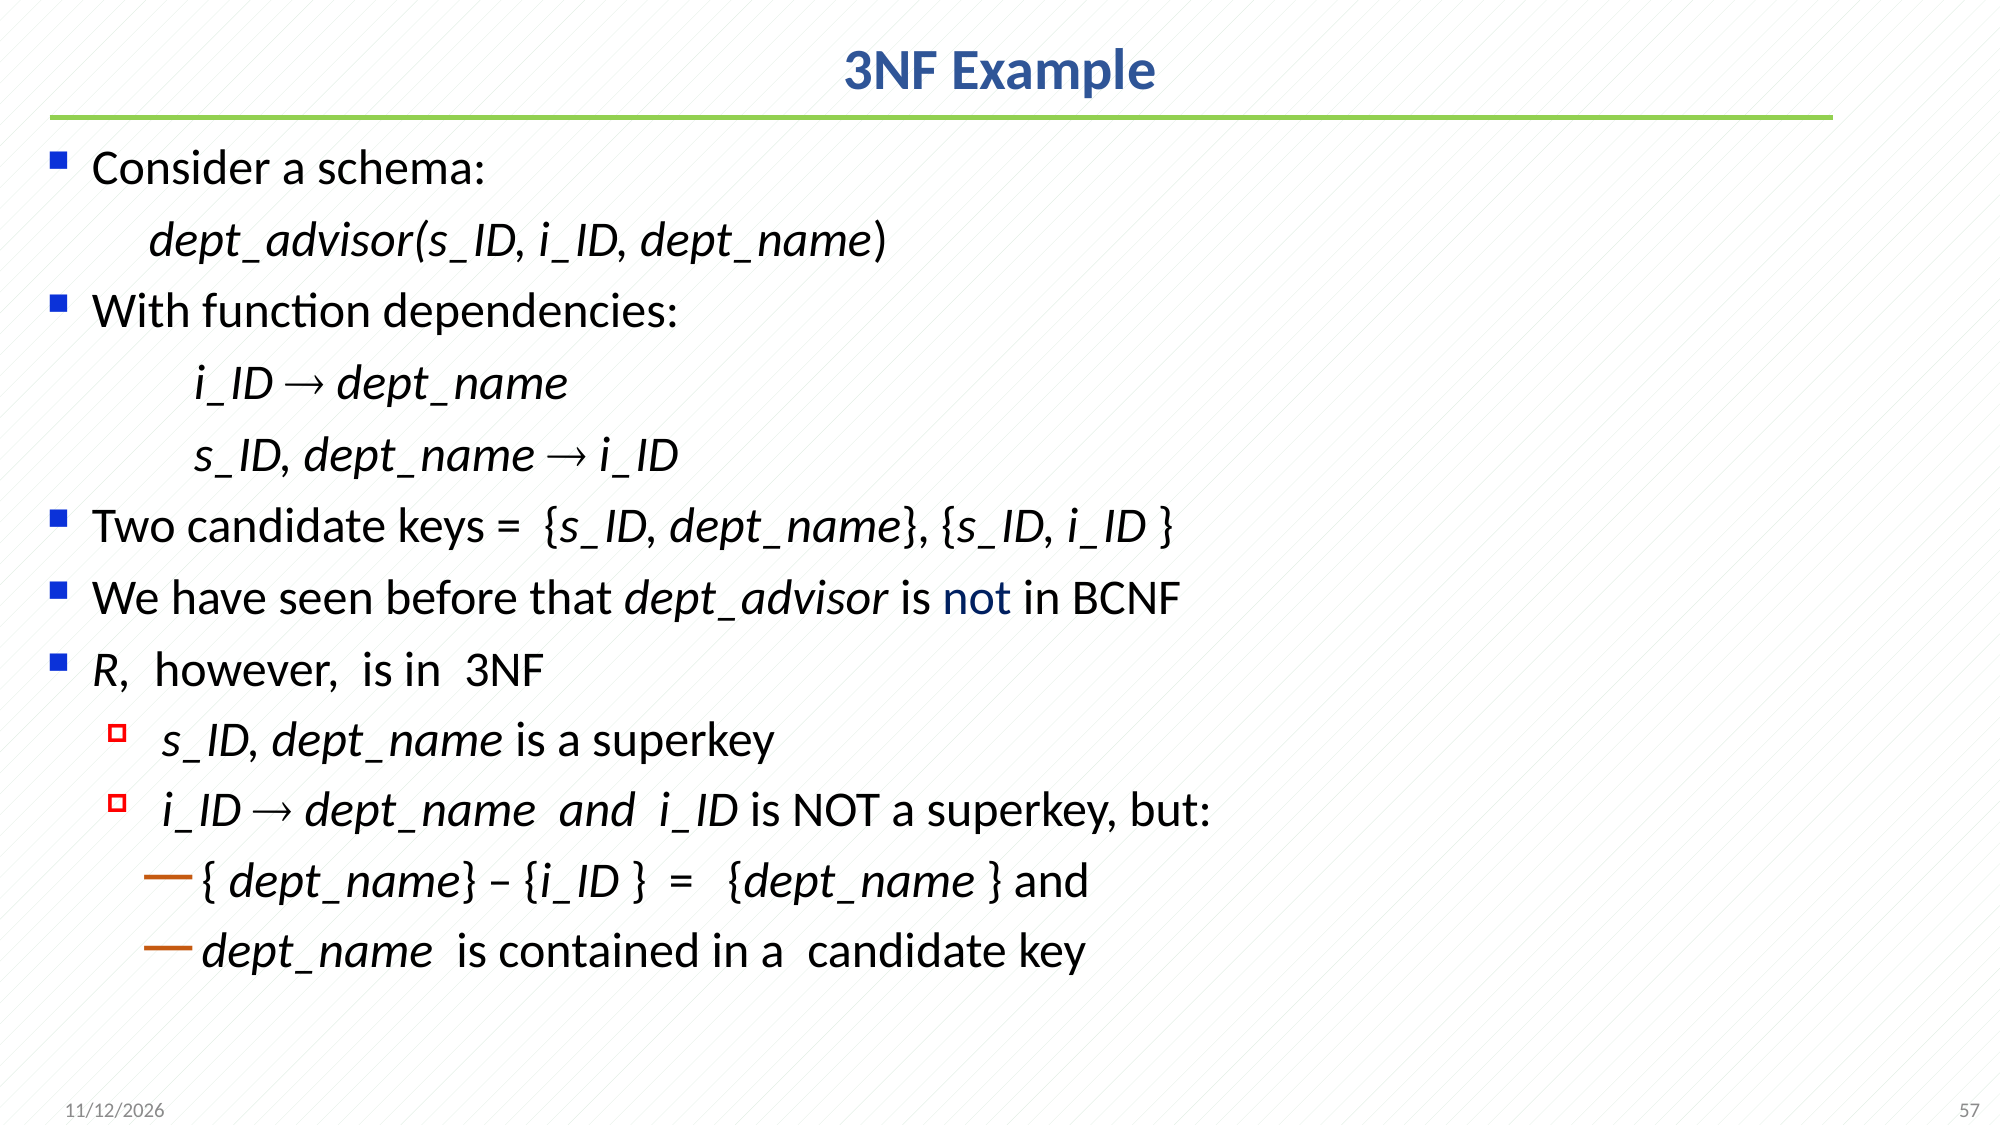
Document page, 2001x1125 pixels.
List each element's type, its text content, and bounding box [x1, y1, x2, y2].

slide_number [49, 1079, 500, 1125]
slide_number 57 [1545, 1079, 1996, 1125]
title 3NF Example [50, 13, 1949, 126]
list Consider a schema: dept_advisor(s_ID, i_ID, dept_name) With function dependencies: i_ID  dept_name s_ID, dept_name  i_ID Two candidate keys = {s_ID, dept_name}, {s_ID, i_ID } We have seen before that dept_advisor is not in BCNF R, however, is in 3NF s_ID, dept_name is a superkey i_ID  dept_name and i_ID is NOT a superkey, but: { dept_name} – {i_ID } = {dept_name } and dept_name is contained in a candidate key [32, 126, 1974, 1081]
